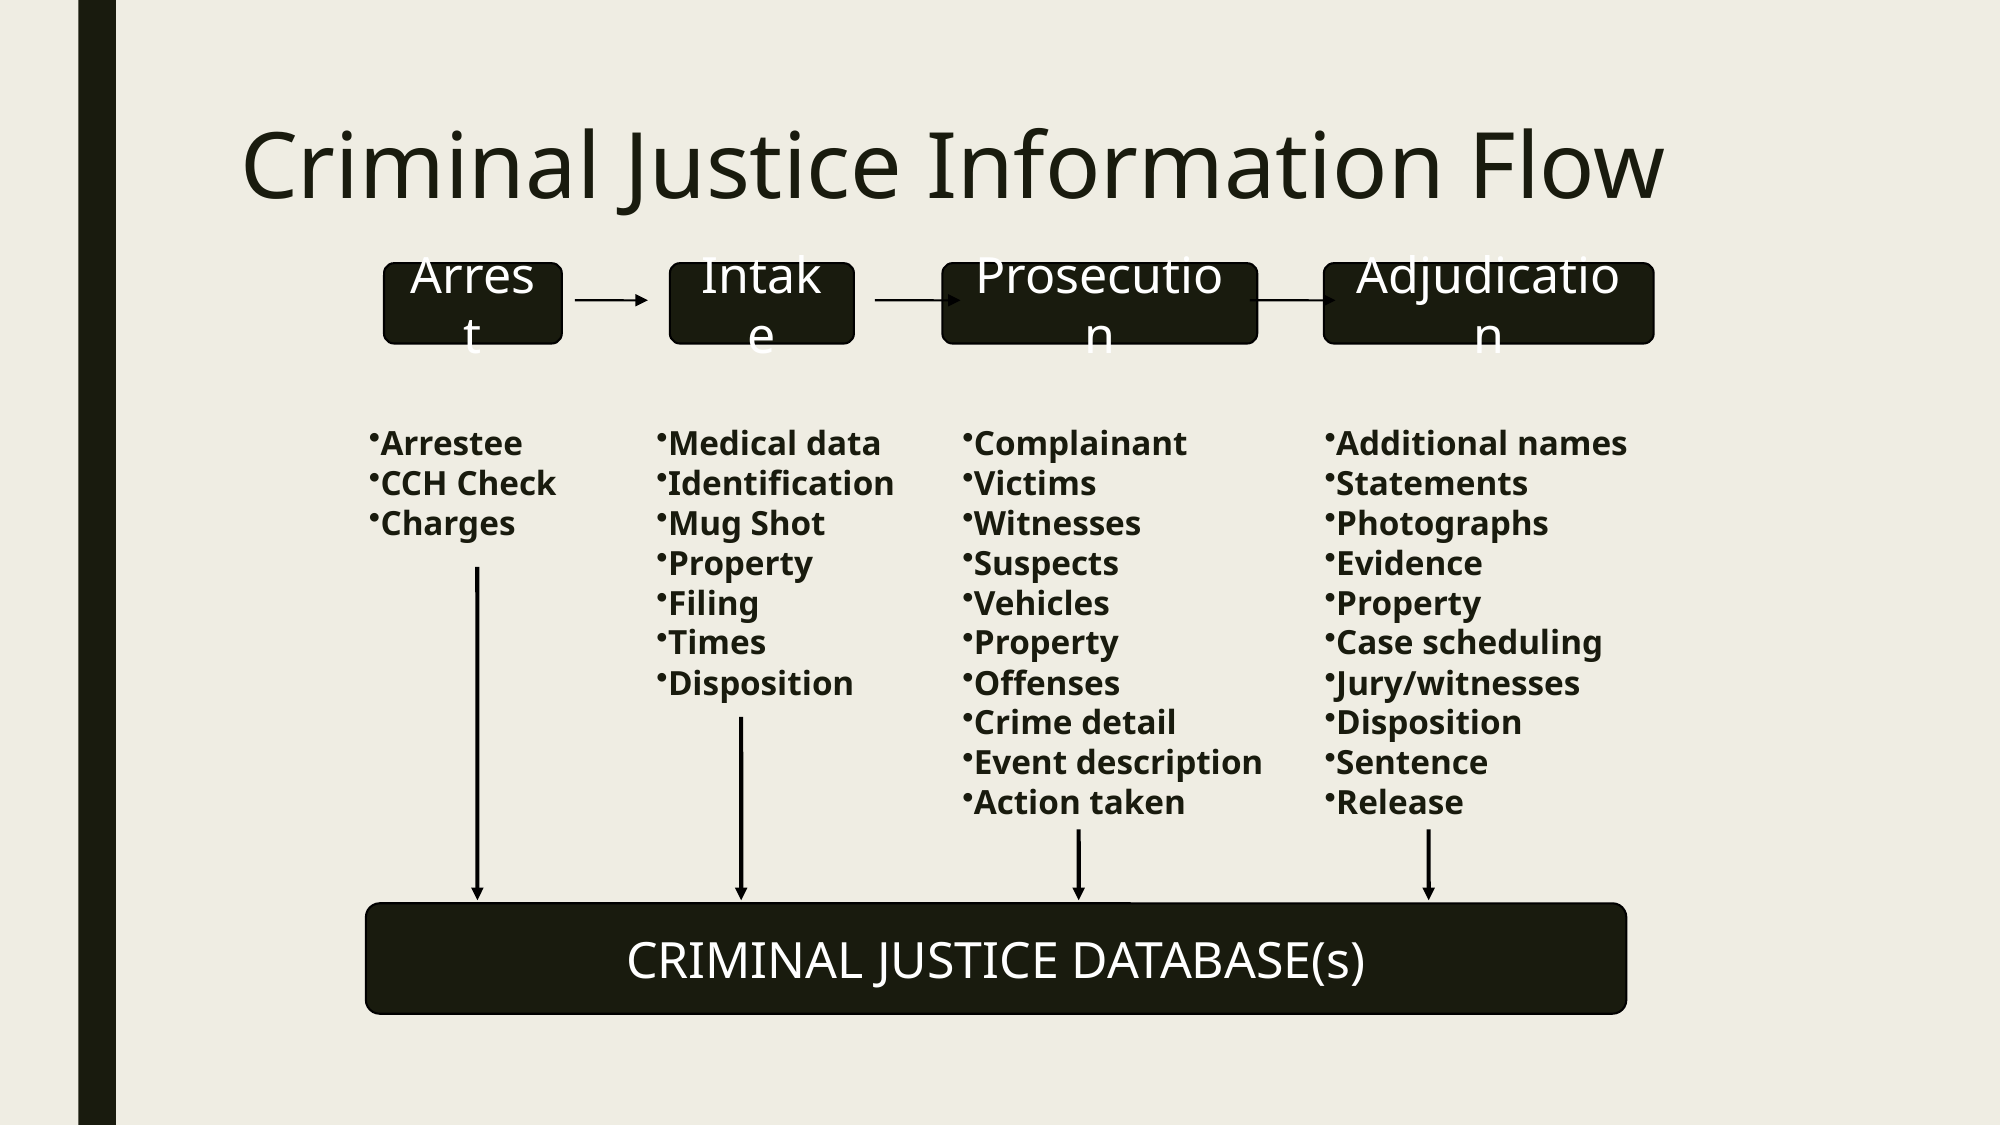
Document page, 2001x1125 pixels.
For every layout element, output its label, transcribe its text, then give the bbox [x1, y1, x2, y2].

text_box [362, 262, 1627, 1014]
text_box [574, 262, 901, 901]
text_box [1249, 262, 1645, 901]
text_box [901, 262, 1249, 901]
title Criminal Justice Information Flow [225, 112, 1800, 357]
